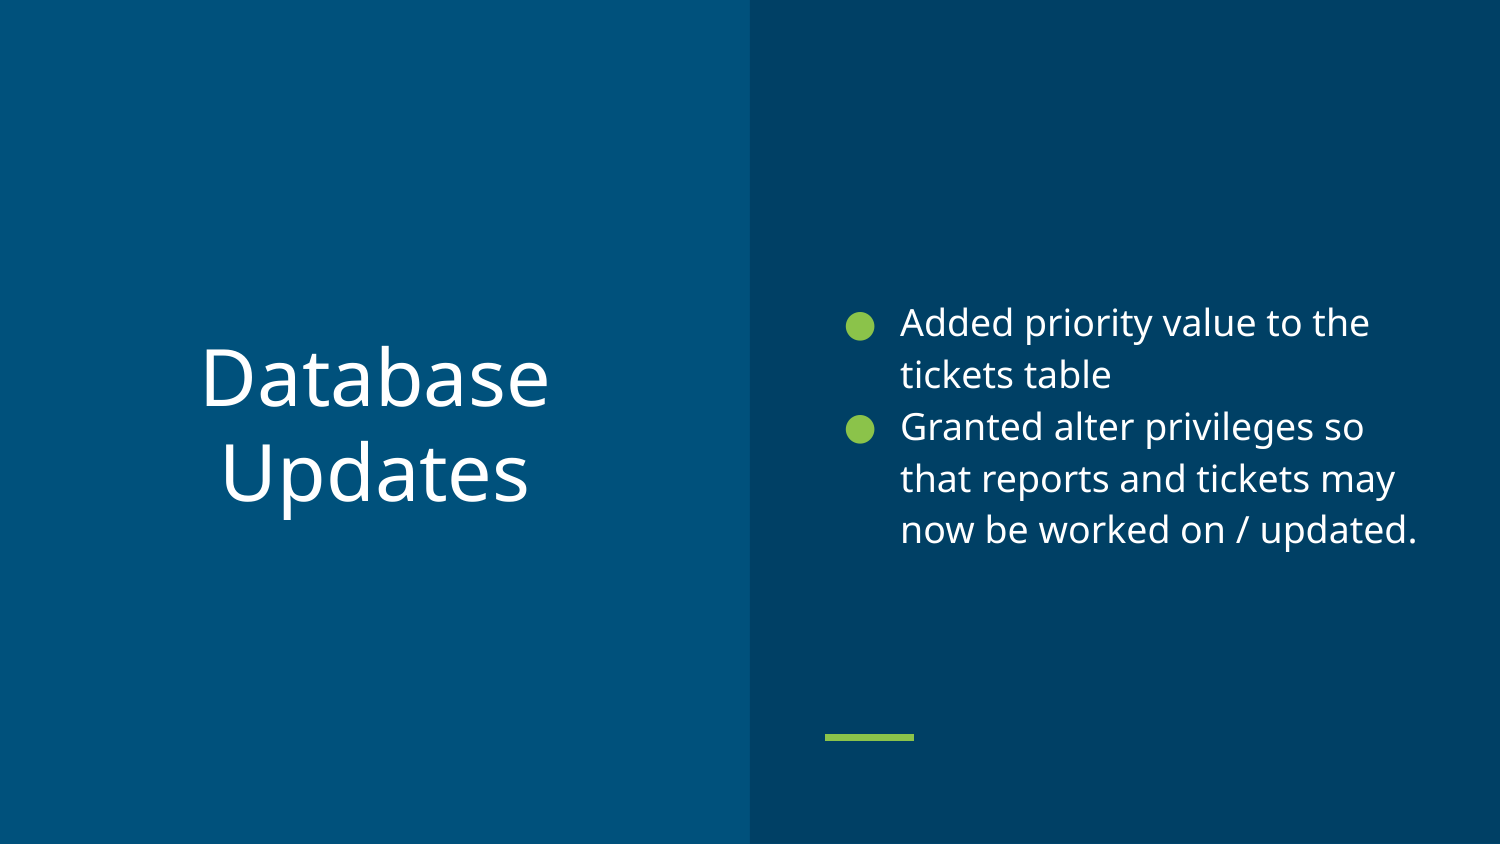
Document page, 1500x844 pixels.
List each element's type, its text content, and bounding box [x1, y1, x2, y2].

title Database Updates [43, 298, 708, 546]
list Added priority value to the tickets table Granted alter privileges so that reports and tickets may now be worked on / updated. [810, 118, 1440, 725]
